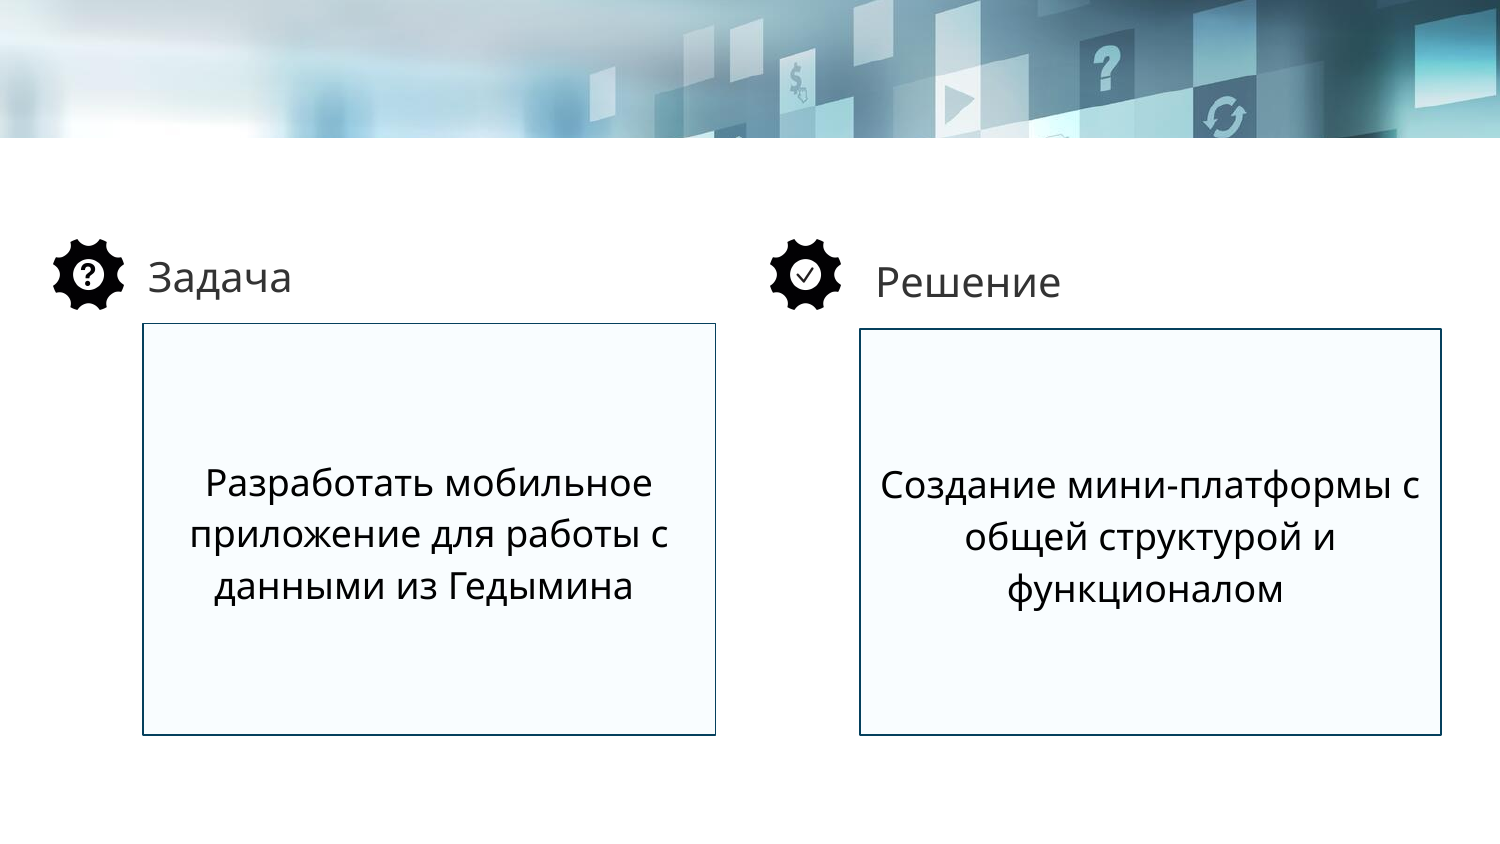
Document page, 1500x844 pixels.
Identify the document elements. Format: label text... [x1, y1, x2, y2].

picture [0, 0, 1500, 139]
text_box Разработать мобильное приложение для работы с данными из Гедымина [143, 323, 716, 736]
text_box Создание мини-платформы с общей структурой и функционалом [860, 328, 1441, 736]
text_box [770, 239, 841, 310]
text_box Решение [860, 240, 1193, 321]
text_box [52, 239, 124, 310]
text_box Задача [133, 235, 467, 316]
